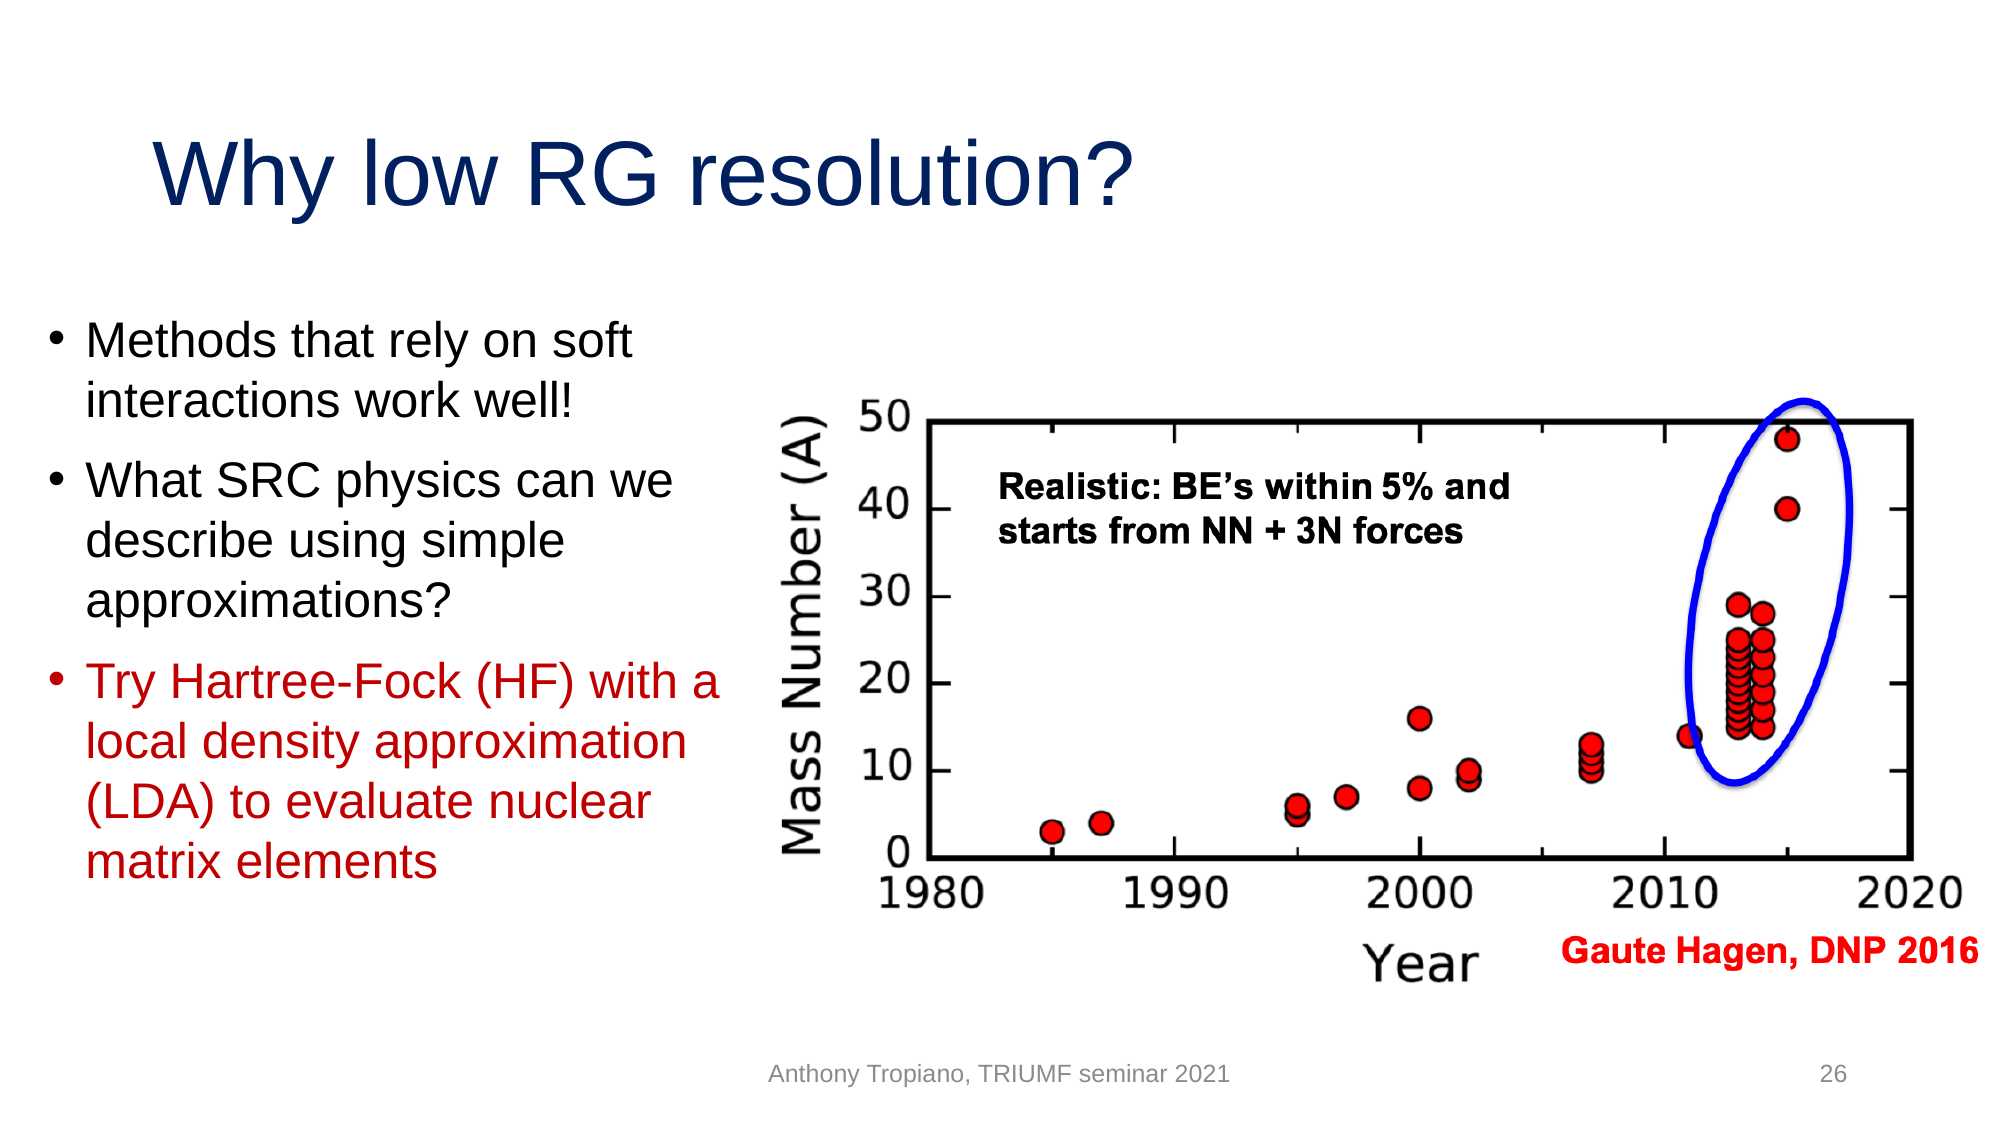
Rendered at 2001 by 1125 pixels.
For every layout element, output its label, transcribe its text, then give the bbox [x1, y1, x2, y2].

footer Anthony Tropiano, TRIUMF seminar 2021 [662, 1042, 1338, 1103]
list Methods that rely on soft interactions work well! What SRC physics can we describe using simple approximations? Try Hartree-Fock (HF) with a local density approximation (LDA) to evaluate nuclear matrix elements [33, 299, 775, 1014]
slide_number 26 [1412, 1042, 1863, 1103]
picture [774, 393, 2000, 994]
title Why low RG resolution? [137, 59, 1863, 278]
